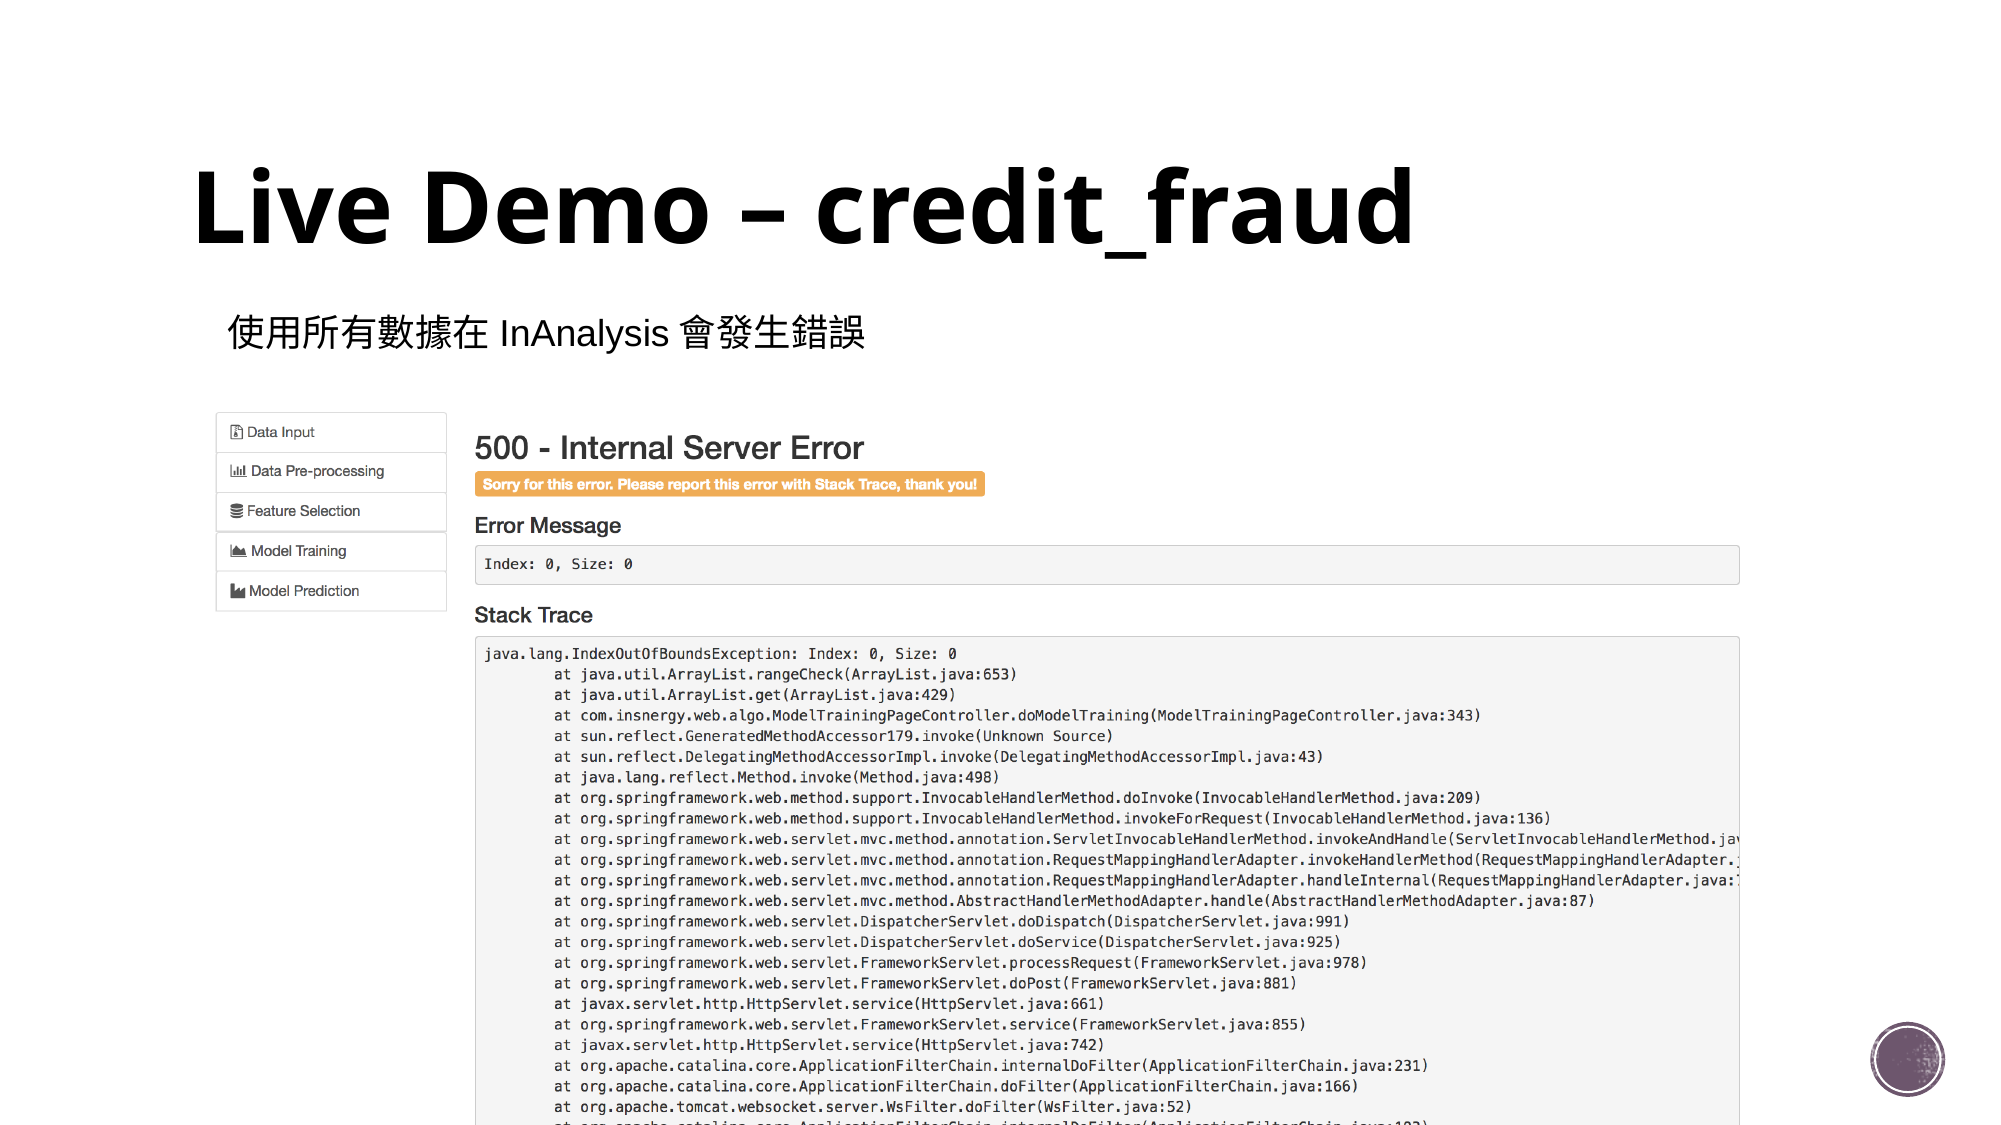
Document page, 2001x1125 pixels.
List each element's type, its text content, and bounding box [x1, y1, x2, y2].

title Live Demo – credit_fraud [175, 79, 1826, 344]
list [203, 404, 1752, 1124]
text_box 使用所有數據在InAnalysis會發生錯誤 [213, 301, 920, 362]
